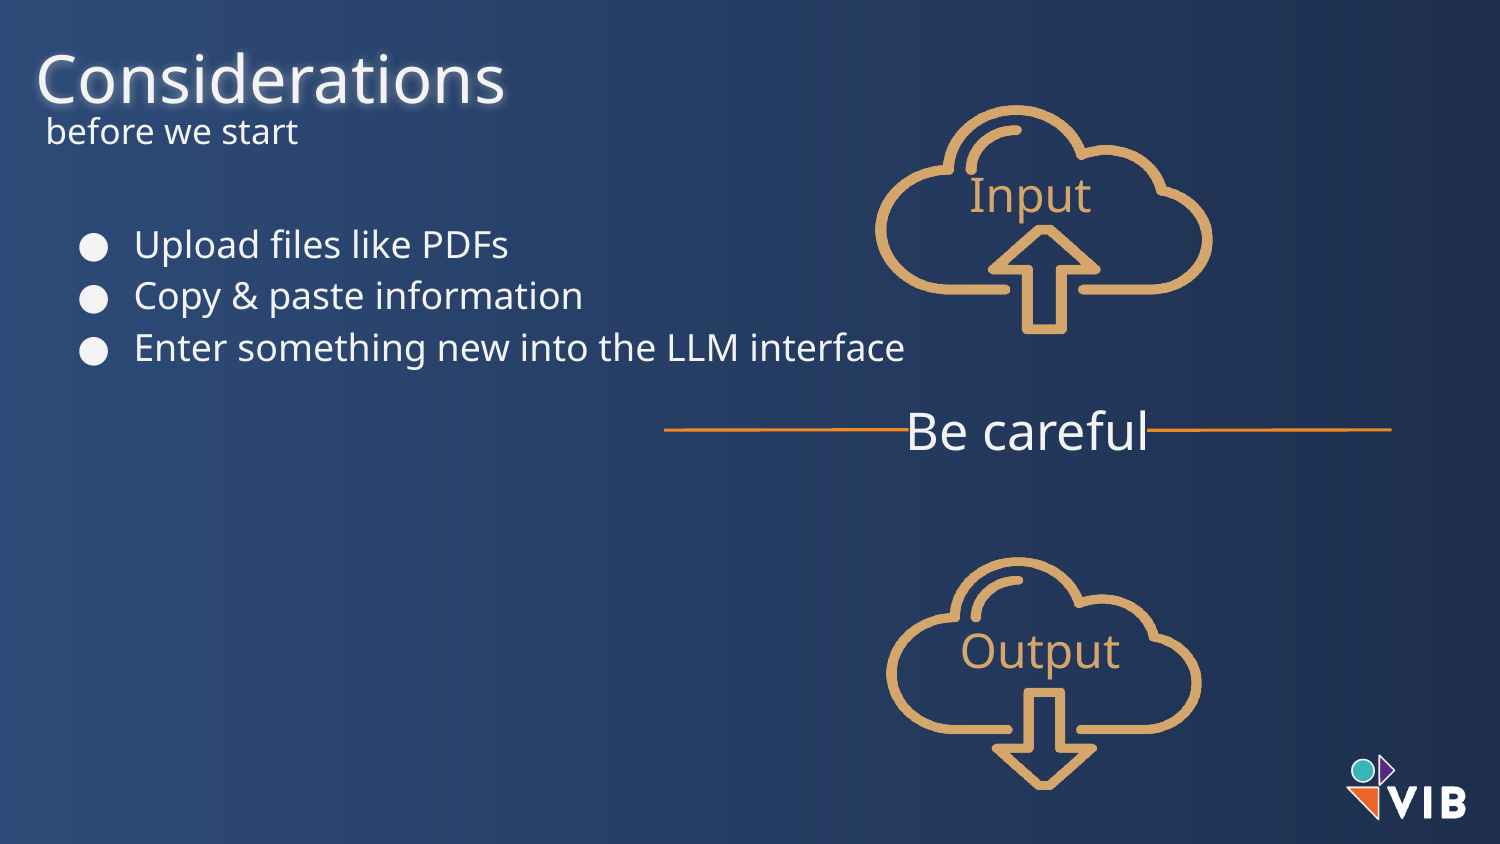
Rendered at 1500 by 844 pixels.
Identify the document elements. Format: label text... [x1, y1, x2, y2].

picture [0, 0, 1500, 844]
text_box before we start [30, 94, 523, 168]
text_box Considerations [20, 21, 979, 132]
text_box Be careful [664, 383, 1392, 476]
text_box Upload files like PDFs Copy & paste information Enter something new into the LLM interface [43, 199, 956, 385]
